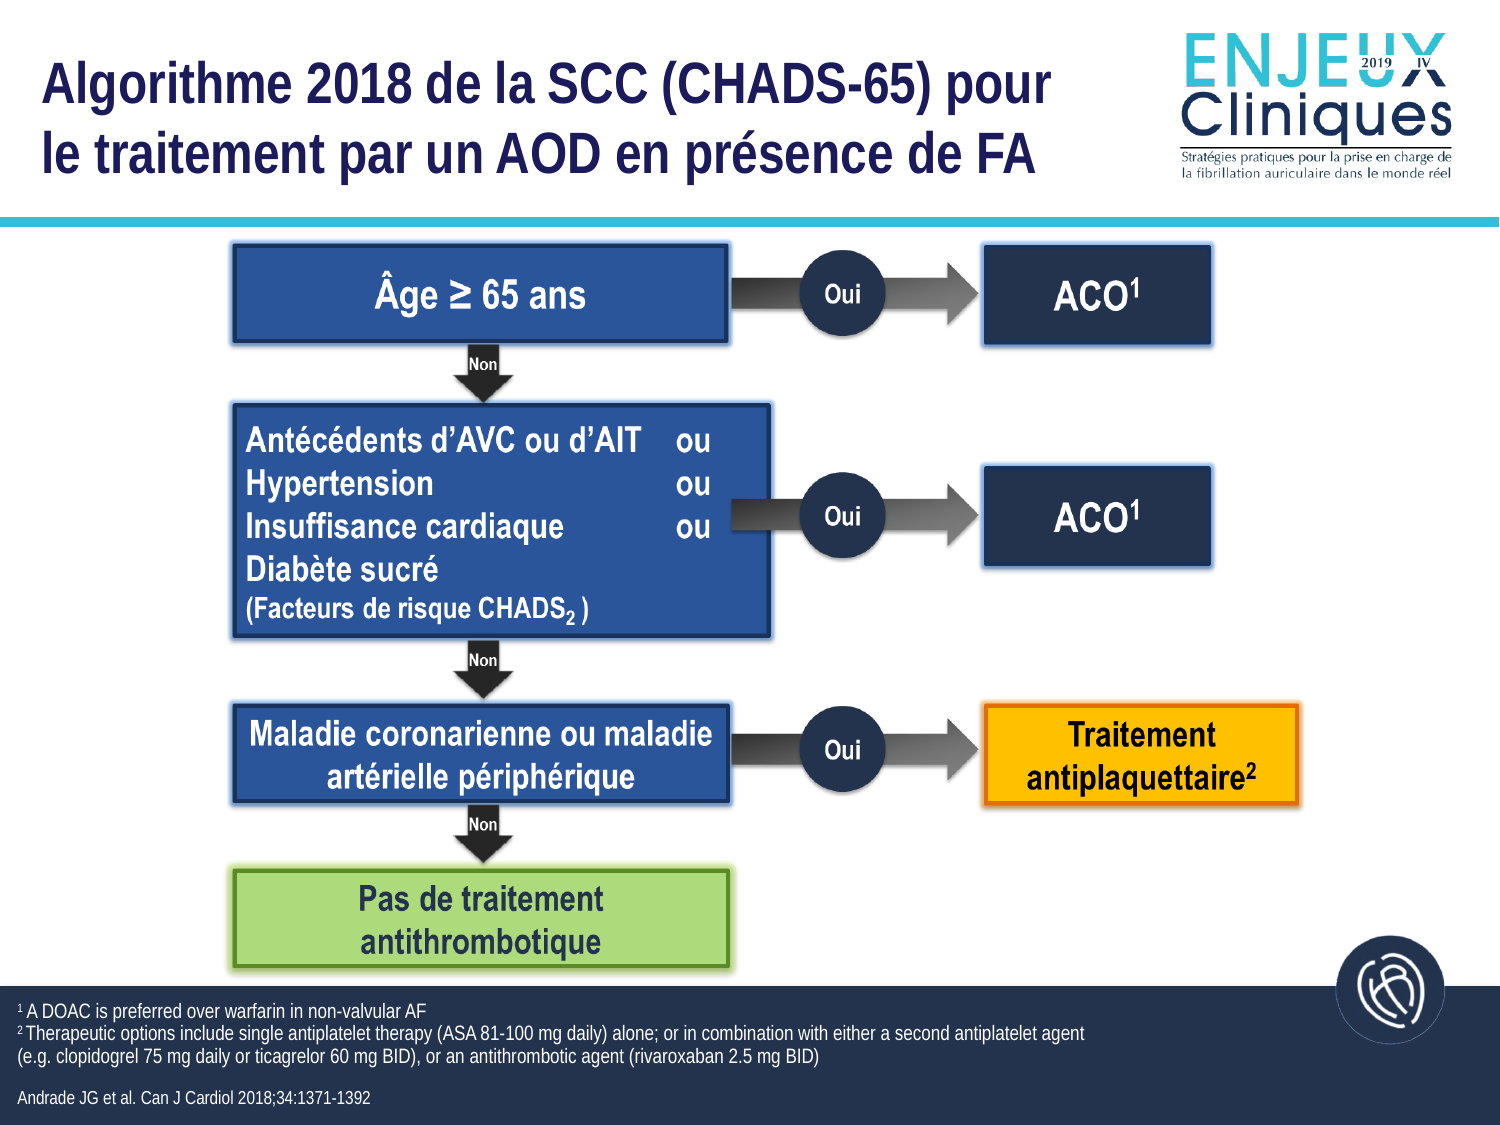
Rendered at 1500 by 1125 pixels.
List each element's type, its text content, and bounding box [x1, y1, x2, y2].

picture [215, 233, 1311, 990]
text_box [0, 985, 1500, 1125]
picture [1174, 25, 1456, 186]
text_box 1 A DOAC is preferred over warfarin in non-valvular AF 2 Therapeutic options include single antiplatelet therapy (ASA 81-100 mg daily) alone; or in combination with either a second antiplatelet agent (e.g. clopidogrel 75 mg daily or ticagrelor 60 mg BID), or an antithrombotic agent (rivaroxaban 2.5 mg BID) Andrade JG et al. Can J Cardiol 2018;34:1371-1392 [15, 1011, 1126, 1097]
text_box Algorithme 2018 de la SCC (CHADS-65) pour le traitement par un AOD en présence de FA [26, 38, 1074, 193]
picture [1326, 928, 1451, 1052]
